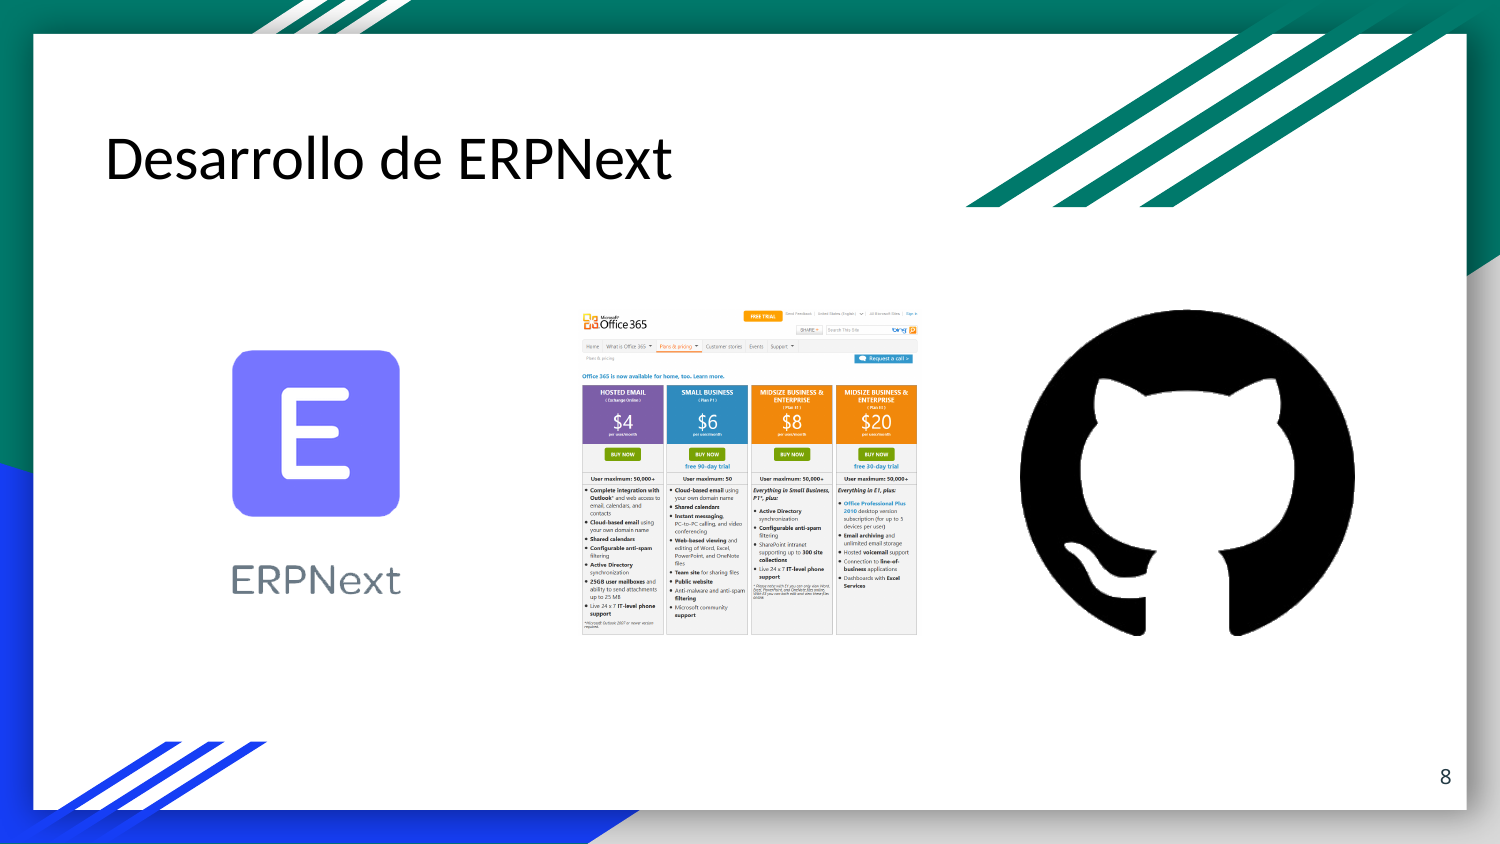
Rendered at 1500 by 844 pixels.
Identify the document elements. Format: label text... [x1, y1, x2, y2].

picture [152, 309, 480, 636]
slide_number ‹#› [1376, 745, 1467, 810]
text_box Desarrollo de ERPNext [89, 102, 698, 208]
picture [578, 309, 922, 636]
picture [1020, 309, 1355, 636]
